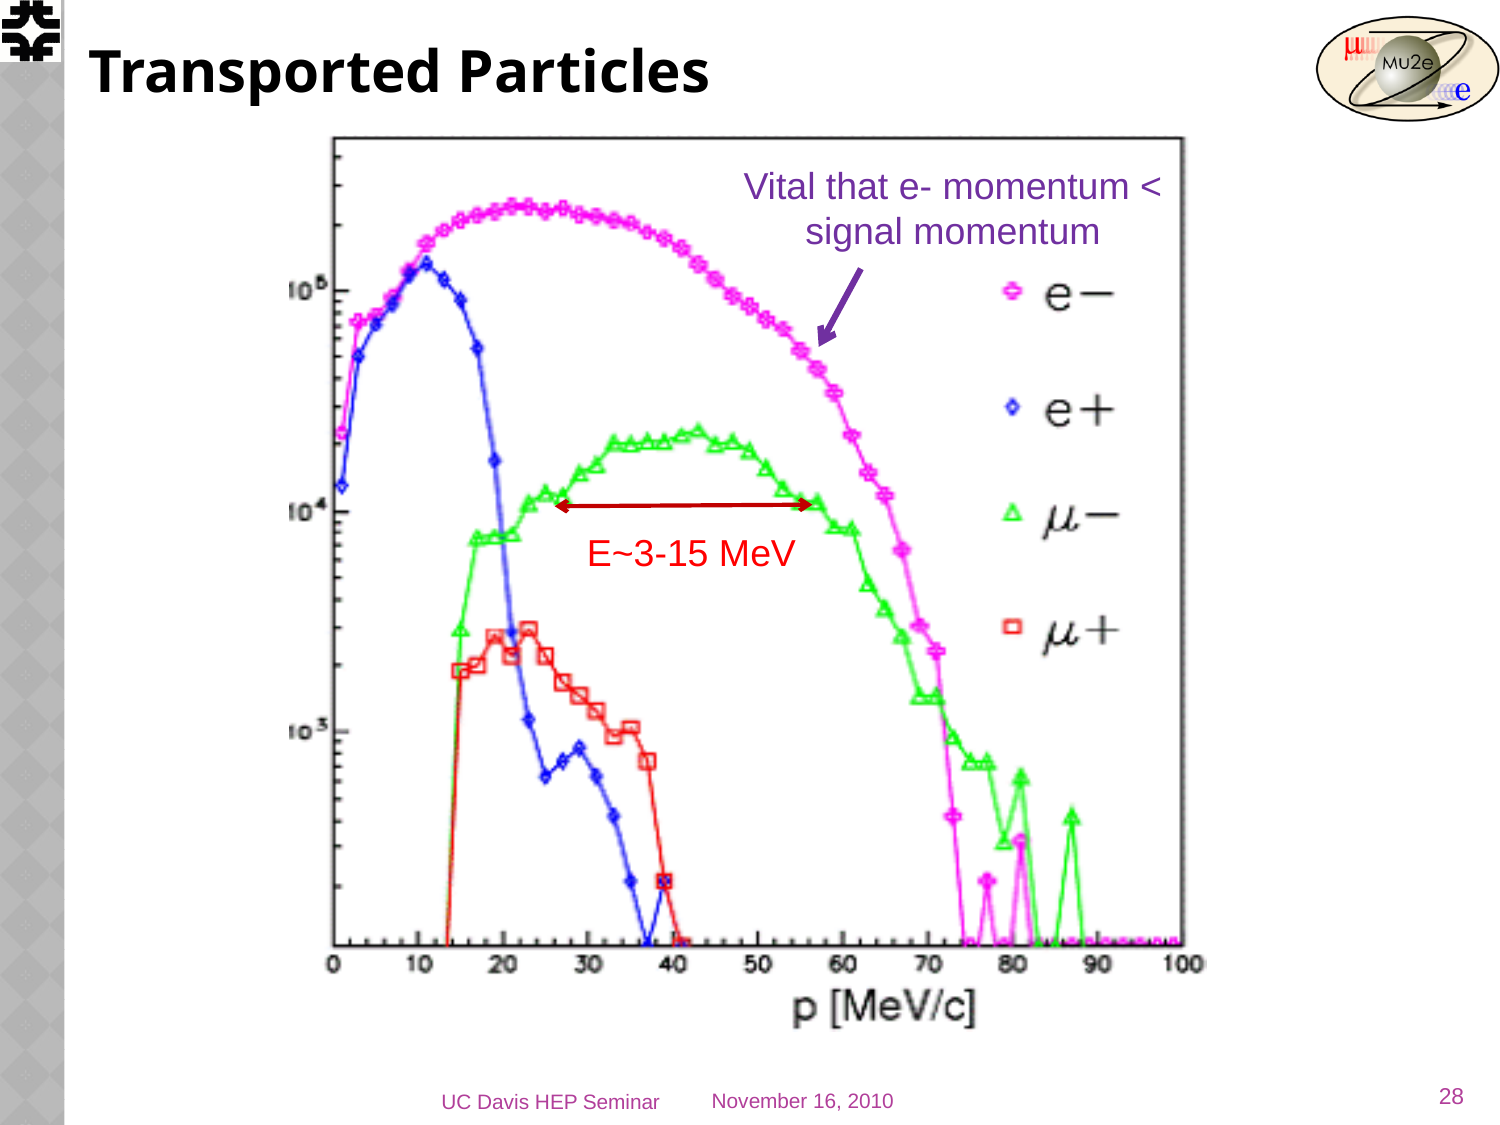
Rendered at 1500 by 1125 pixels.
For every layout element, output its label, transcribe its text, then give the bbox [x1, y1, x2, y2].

text_box [0, 0, 65, 1125]
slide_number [696, 1075, 1025, 1114]
picture [288, 134, 1207, 1032]
title Transported Particles [81, 27, 1338, 104]
slide_number 28 [1367, 1071, 1465, 1110]
picture [1315, 15, 1500, 122]
picture [0, 0, 61, 62]
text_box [800, 286, 880, 330]
footer UC Davis HEP Seminar [75, 1075, 675, 1114]
